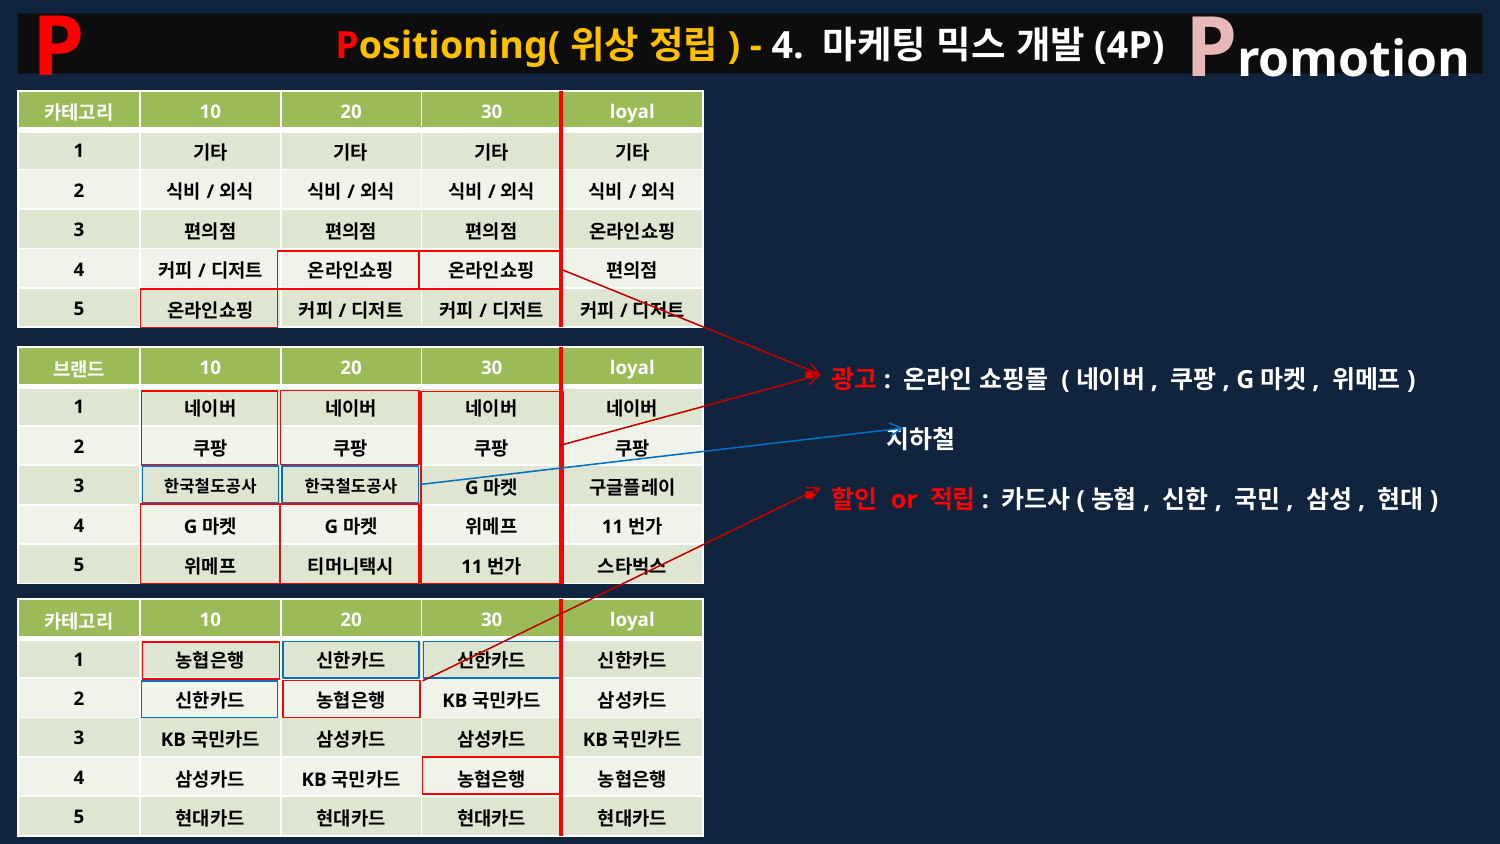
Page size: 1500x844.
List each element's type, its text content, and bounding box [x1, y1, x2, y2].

table_cell 1 [19, 641, 139, 677]
table_cell 커피/디저트 [422, 291, 555, 326]
text_box [139, 679, 279, 719]
table_cell 식비/외식 [565, 170, 702, 208]
text_box [281, 639, 417, 680]
table_cell KB국민카드 [422, 689, 556, 717]
table_cell KB국민카드 [565, 718, 702, 756]
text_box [559, 374, 822, 446]
table_cell 농협은행 [565, 758, 702, 795]
table_cell 식비/외식 [422, 170, 556, 208]
table_cell 현대카드 [141, 797, 280, 835]
table_cell 4 [19, 249, 139, 287]
table_cell 편의점 [141, 210, 280, 248]
table_cell 편의점 [565, 249, 702, 268]
table_cell 기타 [422, 133, 556, 169]
table_cell 삼성카드 [565, 690, 702, 717]
table_cell 현대카드 [565, 797, 702, 835]
text_box [278, 388, 421, 464]
text_box [417, 249, 556, 291]
table_cell 2 [19, 170, 139, 208]
table_cell 커피/디저트 [282, 291, 421, 326]
text_box [275, 249, 417, 291]
table_header 카테고리 [19, 92, 139, 127]
table_cell 5 [19, 289, 139, 326]
table_cell 기타 [565, 133, 702, 169]
table_cell 온라인쇼핑 [565, 210, 702, 248]
table_cell 4 [19, 758, 139, 795]
table_header 20 [282, 92, 421, 127]
text_box [419, 389, 554, 427]
table_header 10 [141, 92, 280, 127]
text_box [562, 269, 822, 374]
text_box [139, 287, 280, 329]
table_header 30 [422, 92, 559, 127]
table_cell 편의점 [422, 210, 556, 248]
table_cell 편의점 [282, 210, 421, 248]
text_box [280, 464, 417, 505]
table_header 10 [141, 348, 280, 384]
text_box [277, 505, 417, 586]
table_cell 식비/외식 [141, 170, 280, 208]
text_box [140, 464, 280, 505]
text_box [139, 502, 277, 586]
text_box Promotion [1170, 0, 1486, 101]
table_cell 3 [19, 210, 139, 248]
table_header 30 [422, 348, 556, 384]
text_box [421, 755, 556, 796]
table_cell KB국민카드 [282, 758, 421, 795]
table_cell 5 [19, 545, 139, 583]
text_box [139, 389, 278, 467]
text_box P [17, 0, 100, 90]
table_cell 삼성카드 [141, 758, 280, 795]
text_box [140, 640, 281, 681]
table_cell 삼성카드 [422, 718, 556, 755]
table_cell 커피/디저트 [141, 249, 275, 287]
text_box Positioning(위상 정립) - 4. 마케팅 믹스 개발(4P) [100, 13, 1170, 74]
table_cell 4 [19, 506, 139, 543]
table_header loyal [563, 92, 702, 127]
table_cell 현대카드 [282, 797, 421, 835]
text_box 광고: 온라인 쇼핑몰 (네이버, 쿠팡, G마켓, 위메프) 지하철 할인 or 적립: 카드사(농협, 신한, 국민, 삼성, 현대) [825, 326, 1454, 521]
table_cell 1 [19, 389, 139, 425]
table_cell 삼성카드 [282, 719, 421, 756]
table_header 20 [282, 600, 417, 636]
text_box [419, 427, 904, 485]
table_cell 3 [19, 718, 139, 756]
table_cell 기타 [282, 133, 421, 169]
table_cell 5 [19, 797, 139, 835]
table_cell 식비/외식 [282, 170, 421, 208]
table_cell 2 [19, 427, 139, 464]
table_cell 현대카드 [422, 797, 556, 835]
text_box [281, 679, 422, 719]
table_cell 1 [19, 133, 139, 169]
table_header 10 [141, 600, 280, 636]
table_cell 2 [19, 679, 139, 717]
table_cell KB국민카드 [141, 718, 280, 756]
table_cell 기타 [141, 133, 280, 169]
table_header 20 [282, 348, 421, 384]
table_header 카테고리 [19, 600, 139, 636]
table_cell 3 [19, 466, 139, 504]
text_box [422, 487, 822, 682]
table_header 브랜드 [19, 348, 139, 384]
